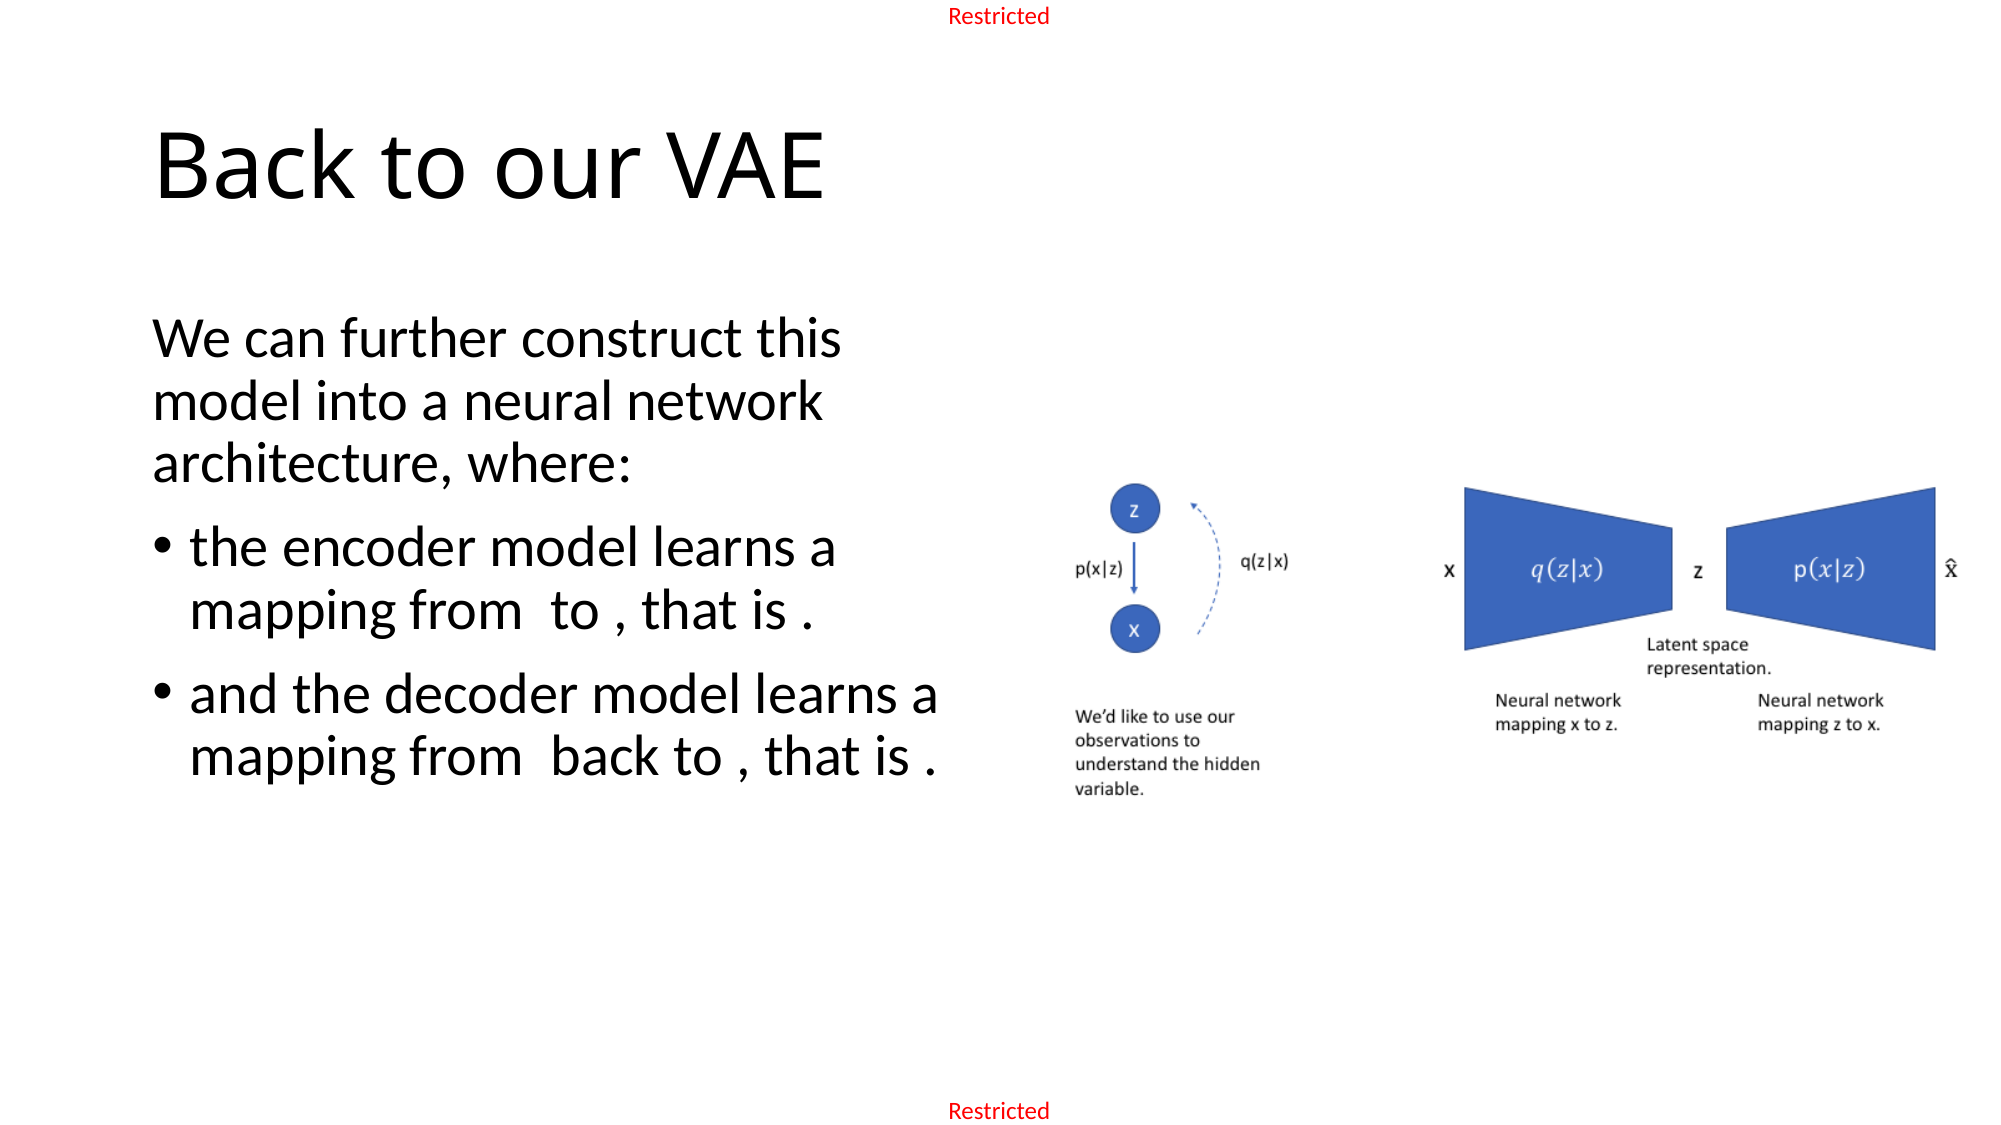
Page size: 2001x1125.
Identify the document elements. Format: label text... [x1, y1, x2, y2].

picture [1026, 445, 1978, 830]
title Back to our VAE [137, 59, 1863, 278]
